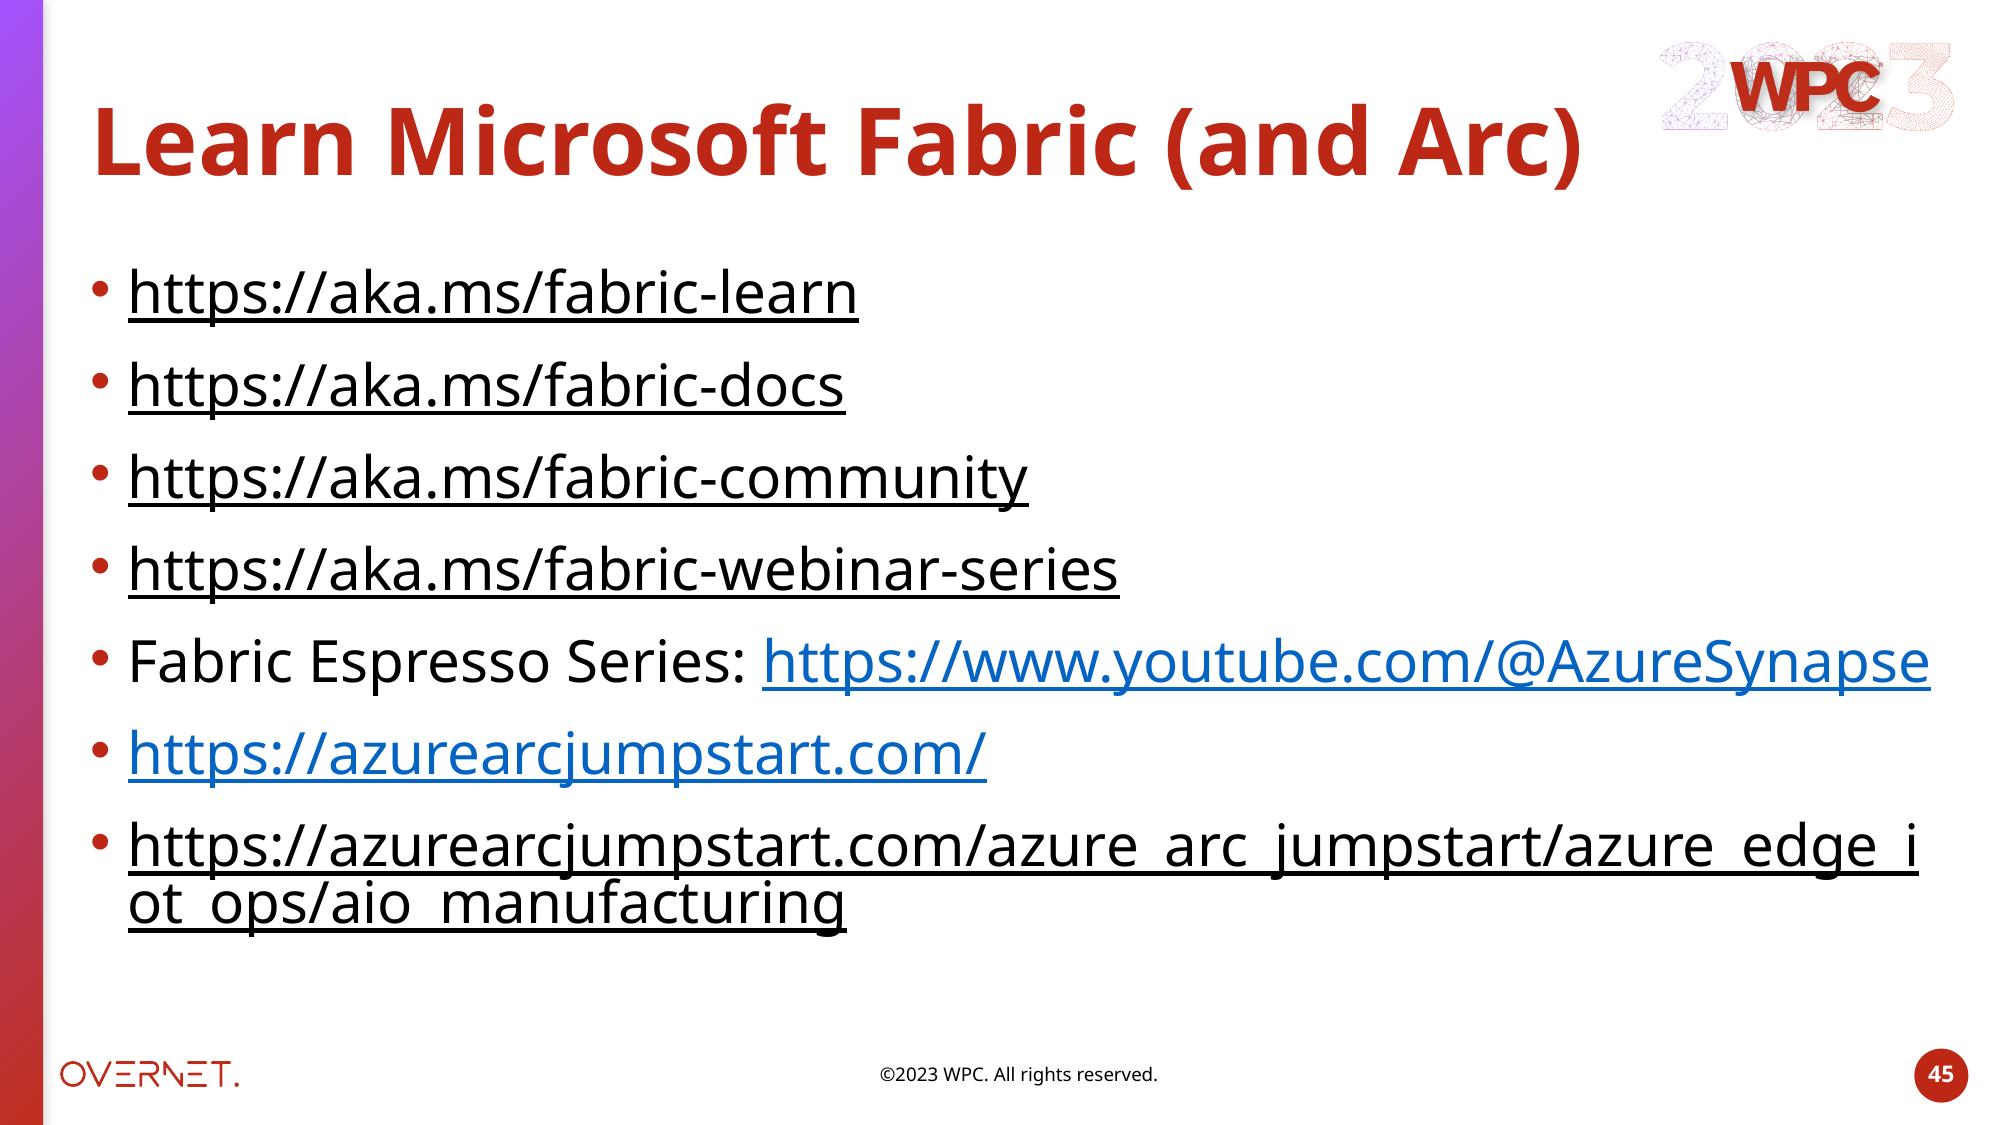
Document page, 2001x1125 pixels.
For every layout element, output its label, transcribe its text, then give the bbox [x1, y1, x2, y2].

picture [60, 1061, 239, 1087]
list https://aka.ms/fabric-learn https://aka.ms/fabric-docs https://aka.ms/fabric-community https://aka.ms/fabric-webinar-series Fabric Espresso Series: https://www.youtube.com/@AzureSynapse https://azurearcjumpstart.com/ https://azurearcjumpstart.com/azure_arc_jumpstart/azure_edge_iot_ops/aio_manufacturing [75, 249, 1965, 1046]
title Learn Microsoft Fabric (and Arc) [75, 59, 1660, 230]
picture [1659, 42, 1954, 133]
